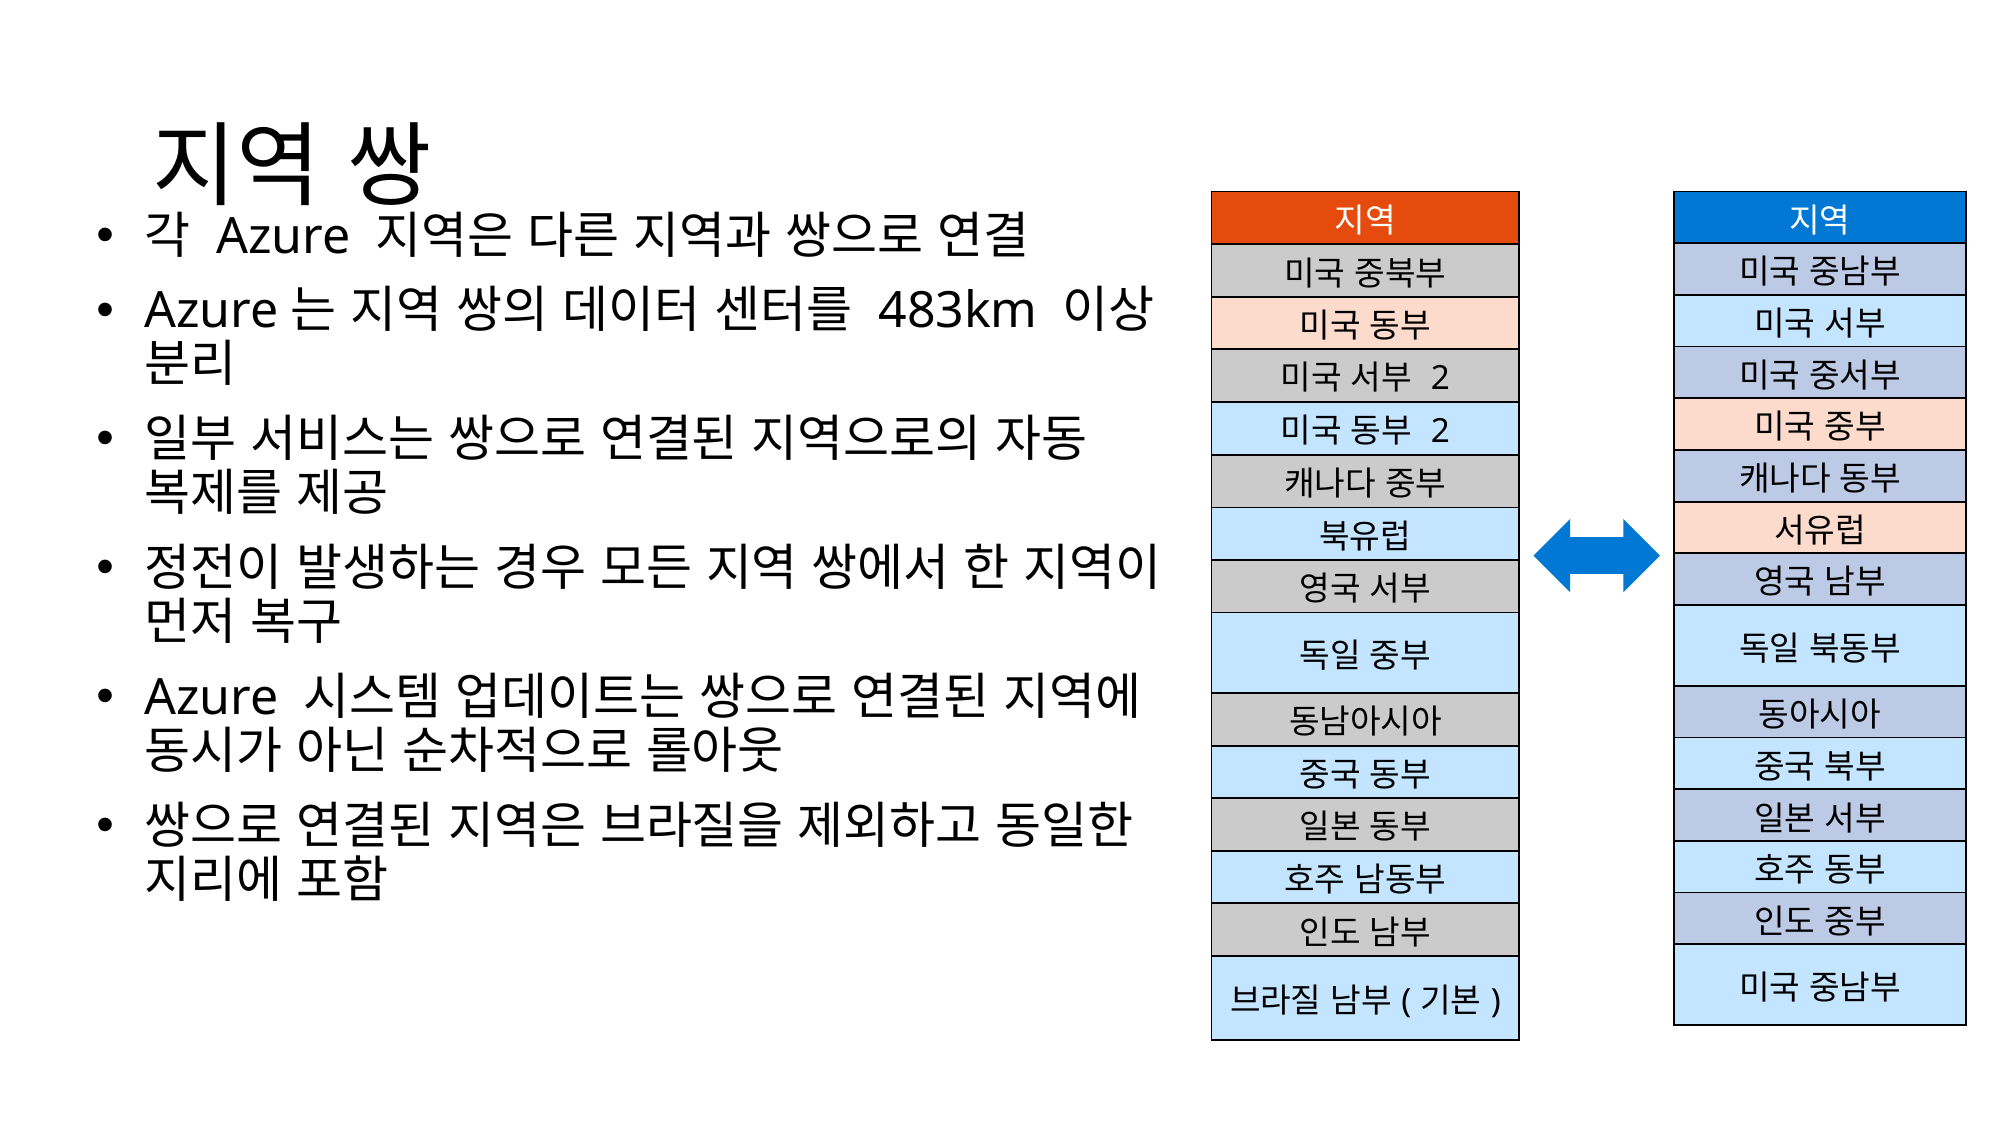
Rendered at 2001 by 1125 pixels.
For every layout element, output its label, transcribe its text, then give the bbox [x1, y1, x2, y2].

table_cell 독일 북동부 [1675, 606, 1965, 685]
table_cell 동아시아 [1675, 687, 1965, 737]
table_cell 미국 동부 2 [1212, 403, 1518, 454]
table_cell 인도 중부 [1675, 893, 1965, 943]
table_cell 서유럽 [1675, 503, 1965, 552]
list 각 Azure 지역은 다른 지역과 쌍으로 연결 Azure는 지역 쌍의 데이터 센터를 483km 이상 분리 일부 서비스는 쌍으로 연결된 지역으로의 자동 복제를 제공 정전이 발생하는 경우 모든 지역 쌍에서 한 지역이 먼저 복구 Azure 시스템 업데이트는 쌍으로 연결된 지역에 동시가 아닌 순차적으로 롤아웃 쌍으로 연결된 지역은 브라질을 제외하고 동일한 지리에 포함 [96, 210, 1177, 909]
table_cell 일본 동부 [1212, 799, 1518, 850]
table_cell 캐나다 중부 [1212, 456, 1518, 507]
table_cell 동남아시아 [1212, 694, 1518, 745]
table_cell 미국 중북부 [1212, 278, 1518, 296]
table_cell 영국 서부 [1212, 561, 1518, 612]
table_cell 북유럽 [1212, 508, 1518, 559]
table_cell 영국 남부 [1675, 554, 1965, 604]
table_cell 미국 중남부 [1675, 945, 1965, 1024]
table_cell 미국 서부 [1675, 296, 1965, 346]
table_cell 미국 서부 2 [1212, 350, 1518, 401]
title 지역 쌍 [137, 59, 1863, 278]
table_cell 미국 중부 [1675, 399, 1965, 449]
table_cell 캐나다 동부 [1675, 451, 1965, 501]
table_cell 일본 서부 [1675, 790, 1965, 840]
table_cell 독일 중부 [1212, 613, 1518, 692]
table_cell 중국 북부 [1675, 738, 1965, 788]
table_cell 미국 중서부 [1675, 347, 1965, 397]
table_cell 인도 남부 [1212, 904, 1518, 955]
text_box [1532, 517, 1661, 594]
table_cell 브라질 남부(기본) [1212, 957, 1518, 1039]
table_cell 미국 동부 [1212, 298, 1518, 348]
table_cell 미국 중남부 [1675, 244, 1965, 294]
table_cell 호주 동부 [1675, 842, 1965, 892]
table_cell 호주 남동부 [1212, 852, 1518, 902]
table_cell 중국 동부 [1212, 747, 1518, 797]
table_header 지역 [1675, 192, 1965, 242]
